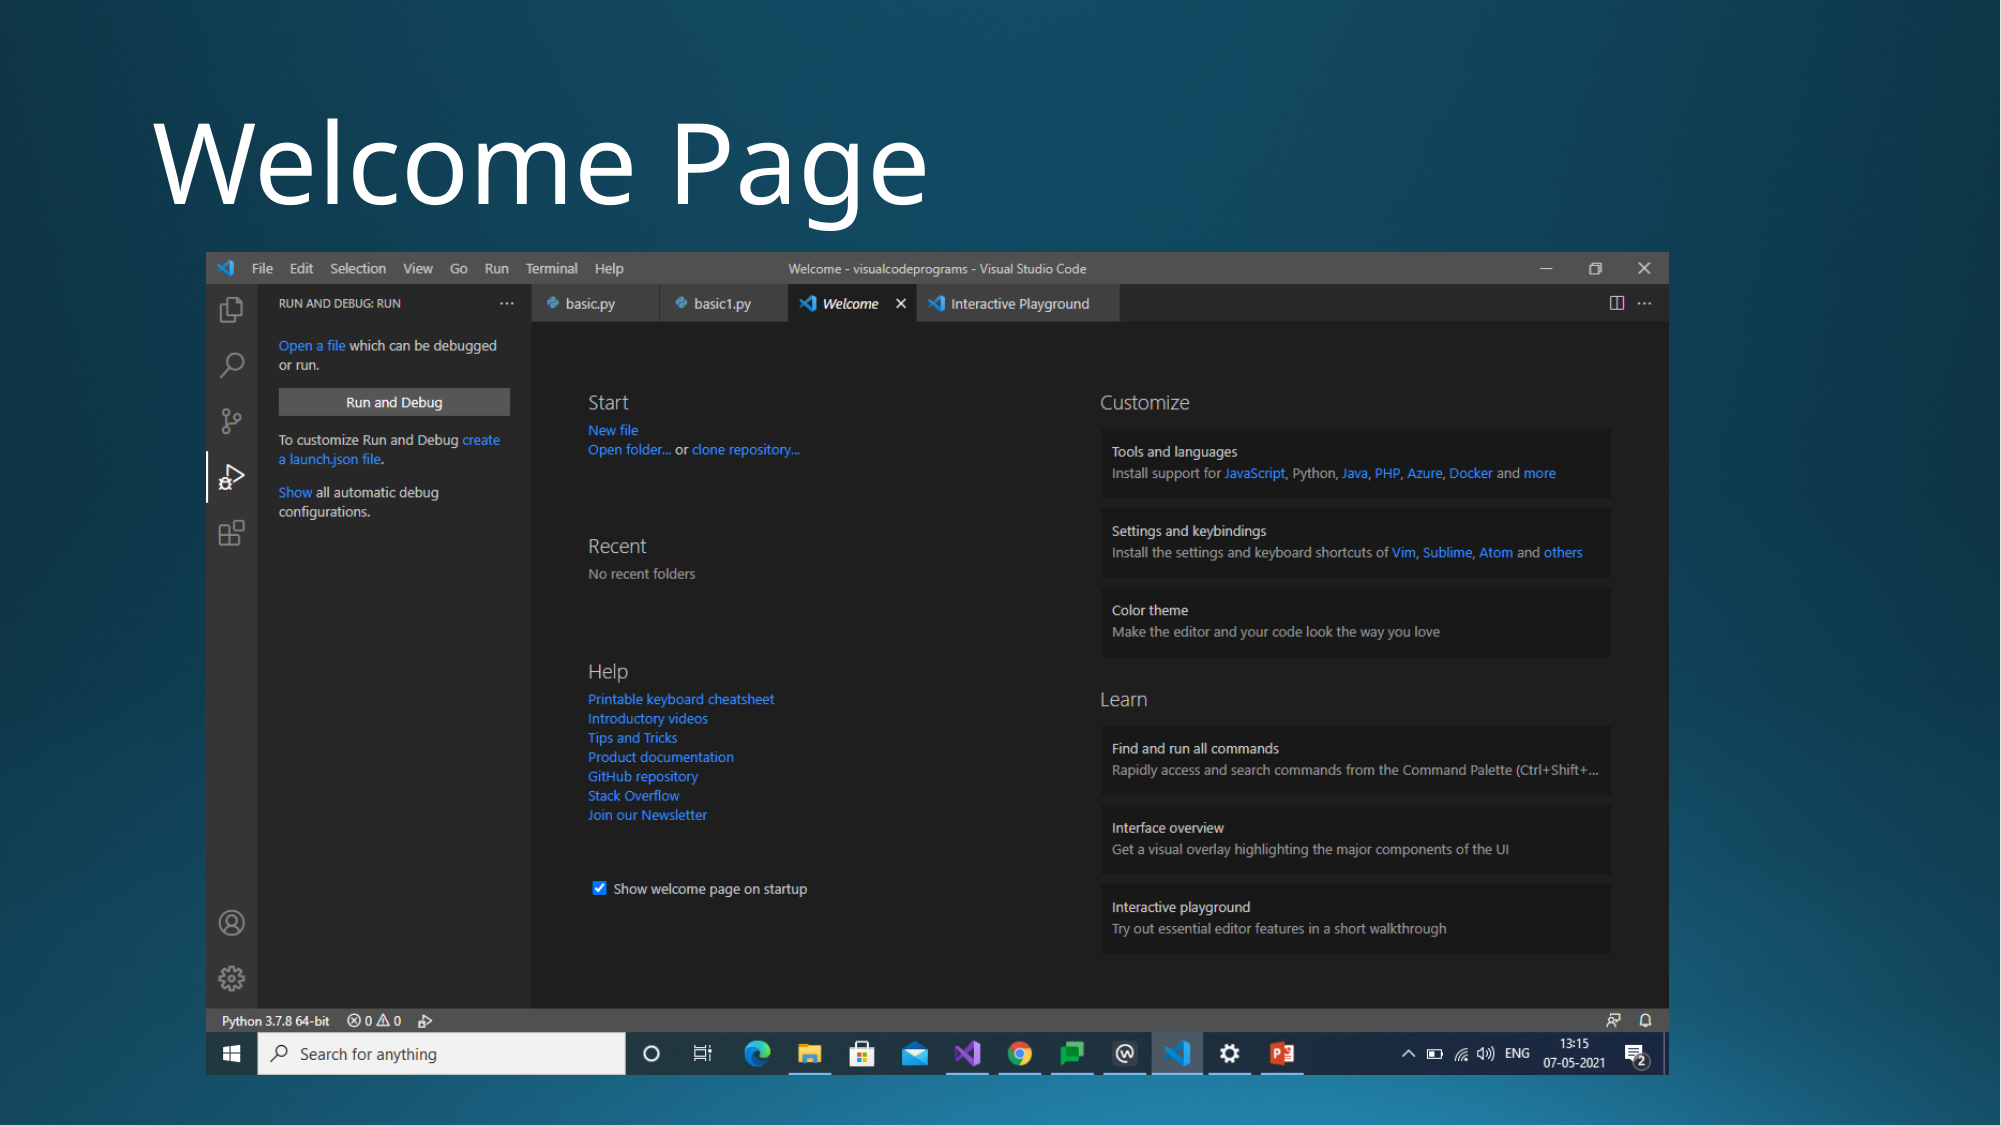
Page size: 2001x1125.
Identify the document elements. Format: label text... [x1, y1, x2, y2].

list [206, 252, 1669, 1075]
title Welcome Page [137, 59, 1863, 278]
picture [0, 0, 2001, 1125]
